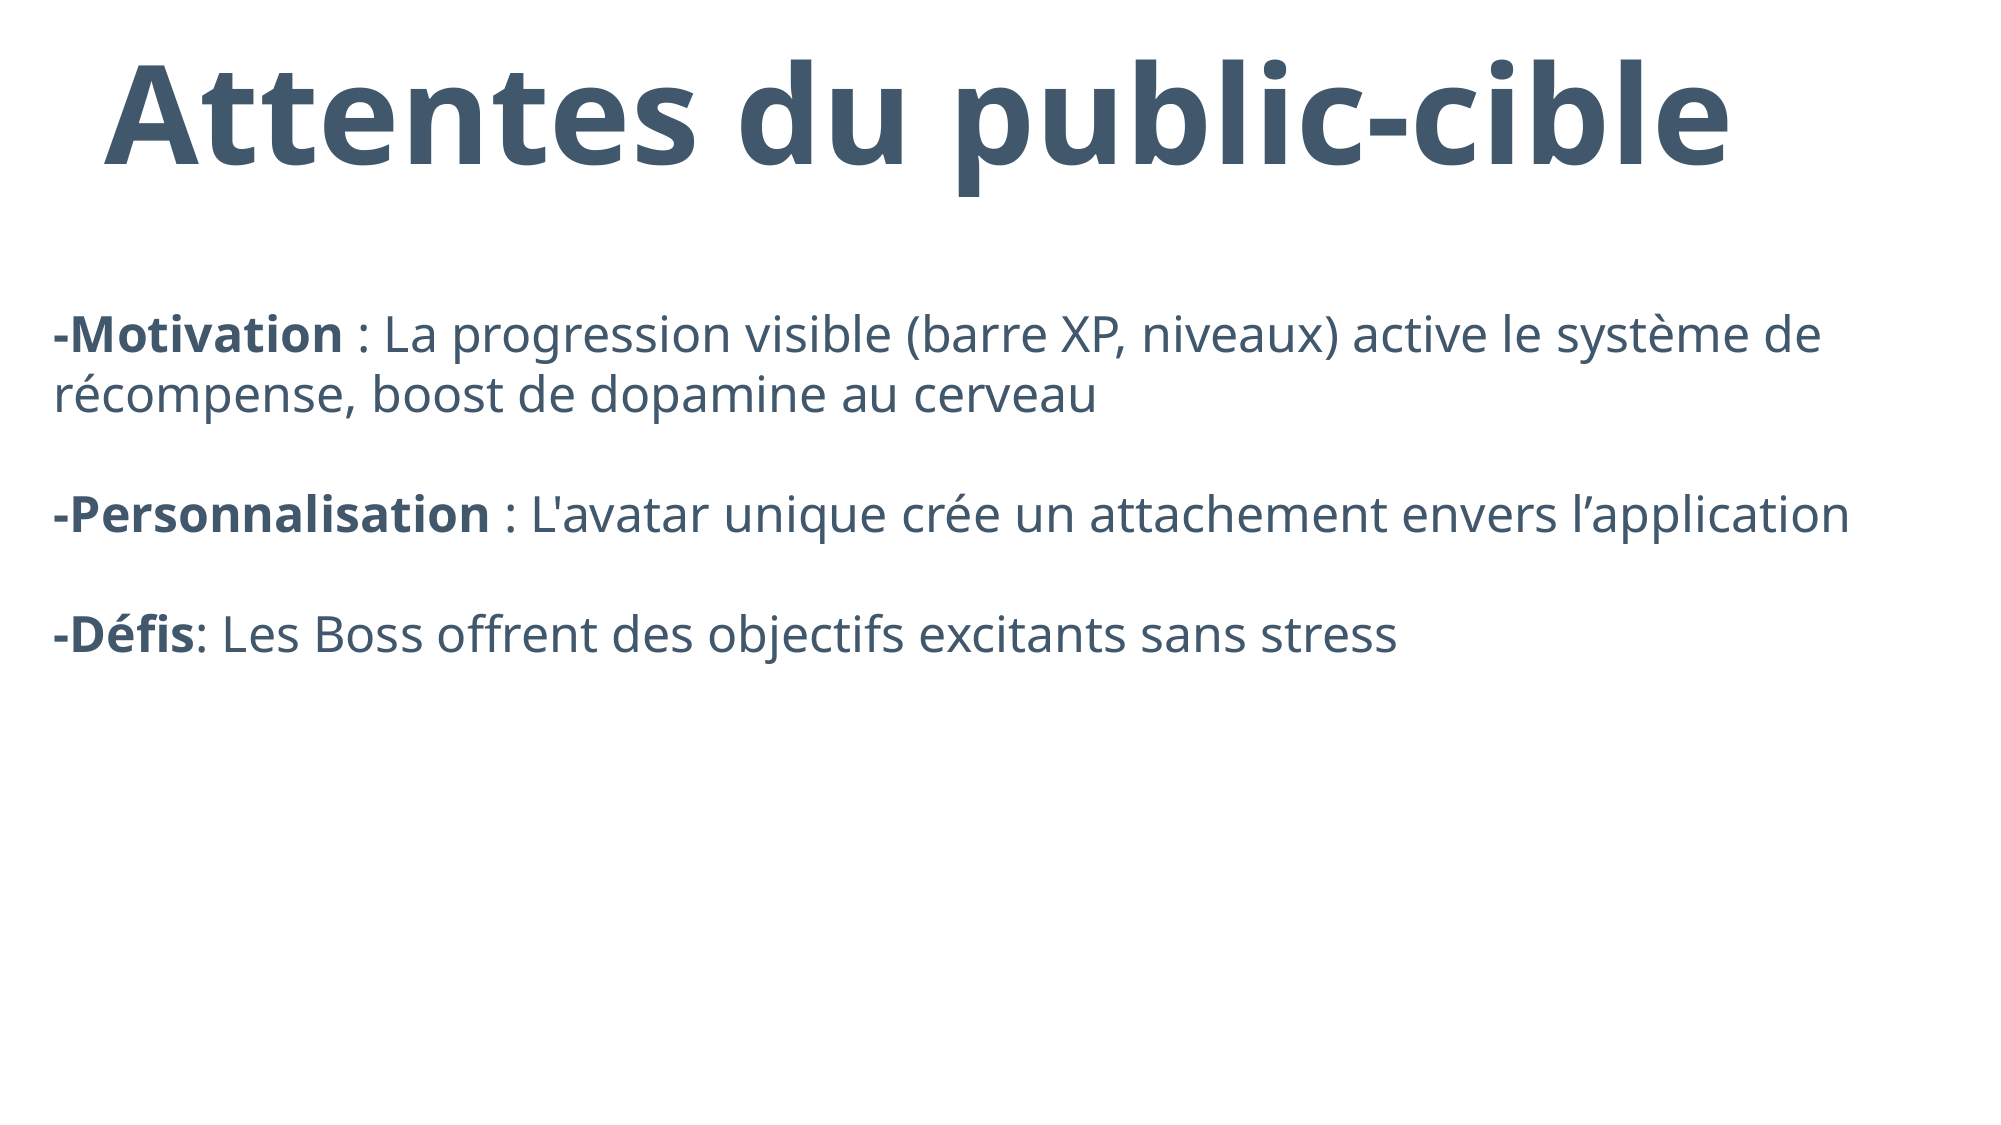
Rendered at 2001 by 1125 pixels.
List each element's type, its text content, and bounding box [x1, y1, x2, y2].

text_box -Motivation : La progression visible (barre XP, niveaux) active le système de récompense, boost de dopamine au cerveau -Personnalisation : L'avatar unique crée un attachement envers l’application -Défis: Les Boss offrent des objectifs excitants sans stress [37, 298, 1969, 666]
text_box Attentes du public-cible [89, 19, 2000, 200]
